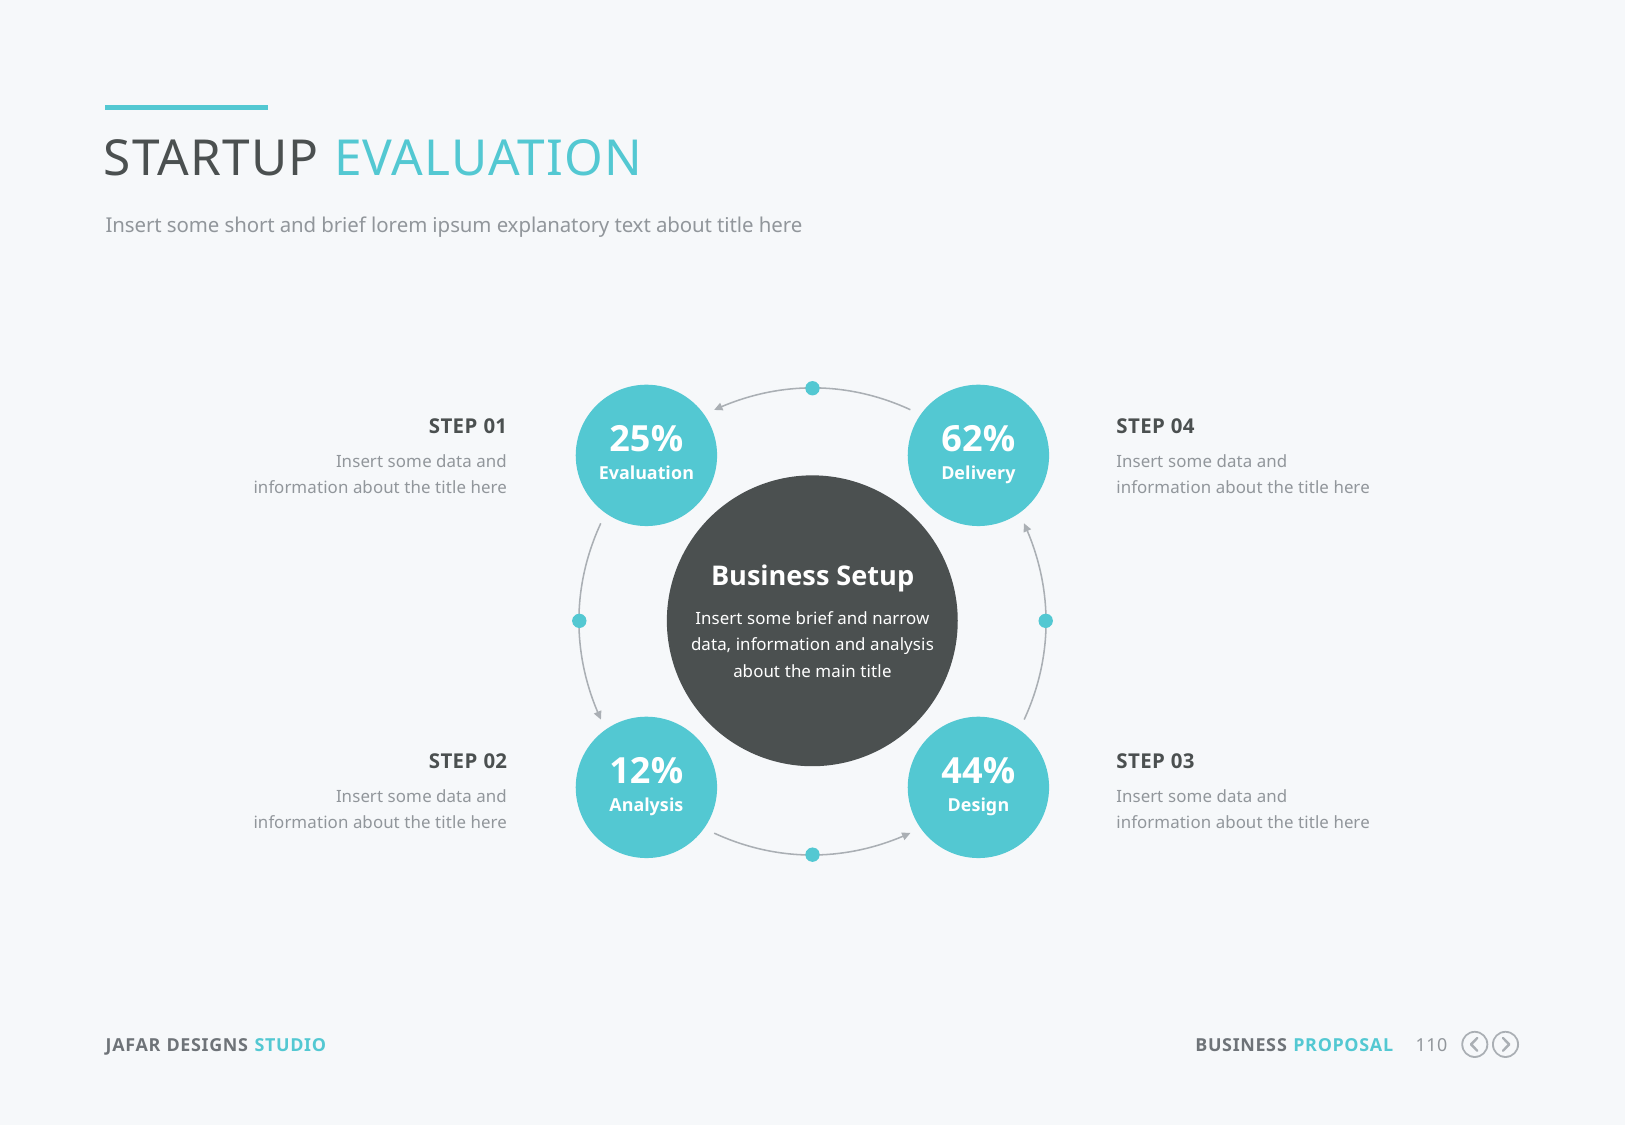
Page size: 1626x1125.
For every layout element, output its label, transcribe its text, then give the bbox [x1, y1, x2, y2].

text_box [915, 747, 1042, 815]
text_box [906, 753, 1051, 860]
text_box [915, 415, 1042, 484]
list Startup Evaluation [103, 125, 1518, 188]
text_box [578, 522, 602, 720]
text_box [714, 386, 911, 411]
text_box [713, 832, 911, 856]
text_box [574, 421, 719, 528]
list Insert some short and brief lorem ipsum explanatory text about title here [105, 209, 1519, 241]
text_box [574, 753, 719, 860]
text_box [804, 846, 821, 863]
text_box [587, 715, 706, 747]
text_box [690, 558, 935, 682]
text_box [583, 747, 710, 815]
text_box [587, 383, 706, 415]
text_box [919, 715, 1038, 747]
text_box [583, 415, 710, 484]
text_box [1116, 412, 1382, 498]
text_box [906, 421, 1051, 528]
text_box [804, 379, 821, 397]
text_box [241, 412, 507, 498]
text_box [1023, 523, 1047, 720]
text_box [1037, 612, 1055, 630]
text_box [665, 474, 959, 768]
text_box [1116, 748, 1382, 833]
text_box [570, 612, 588, 630]
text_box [241, 748, 507, 833]
text_box [919, 383, 1038, 415]
